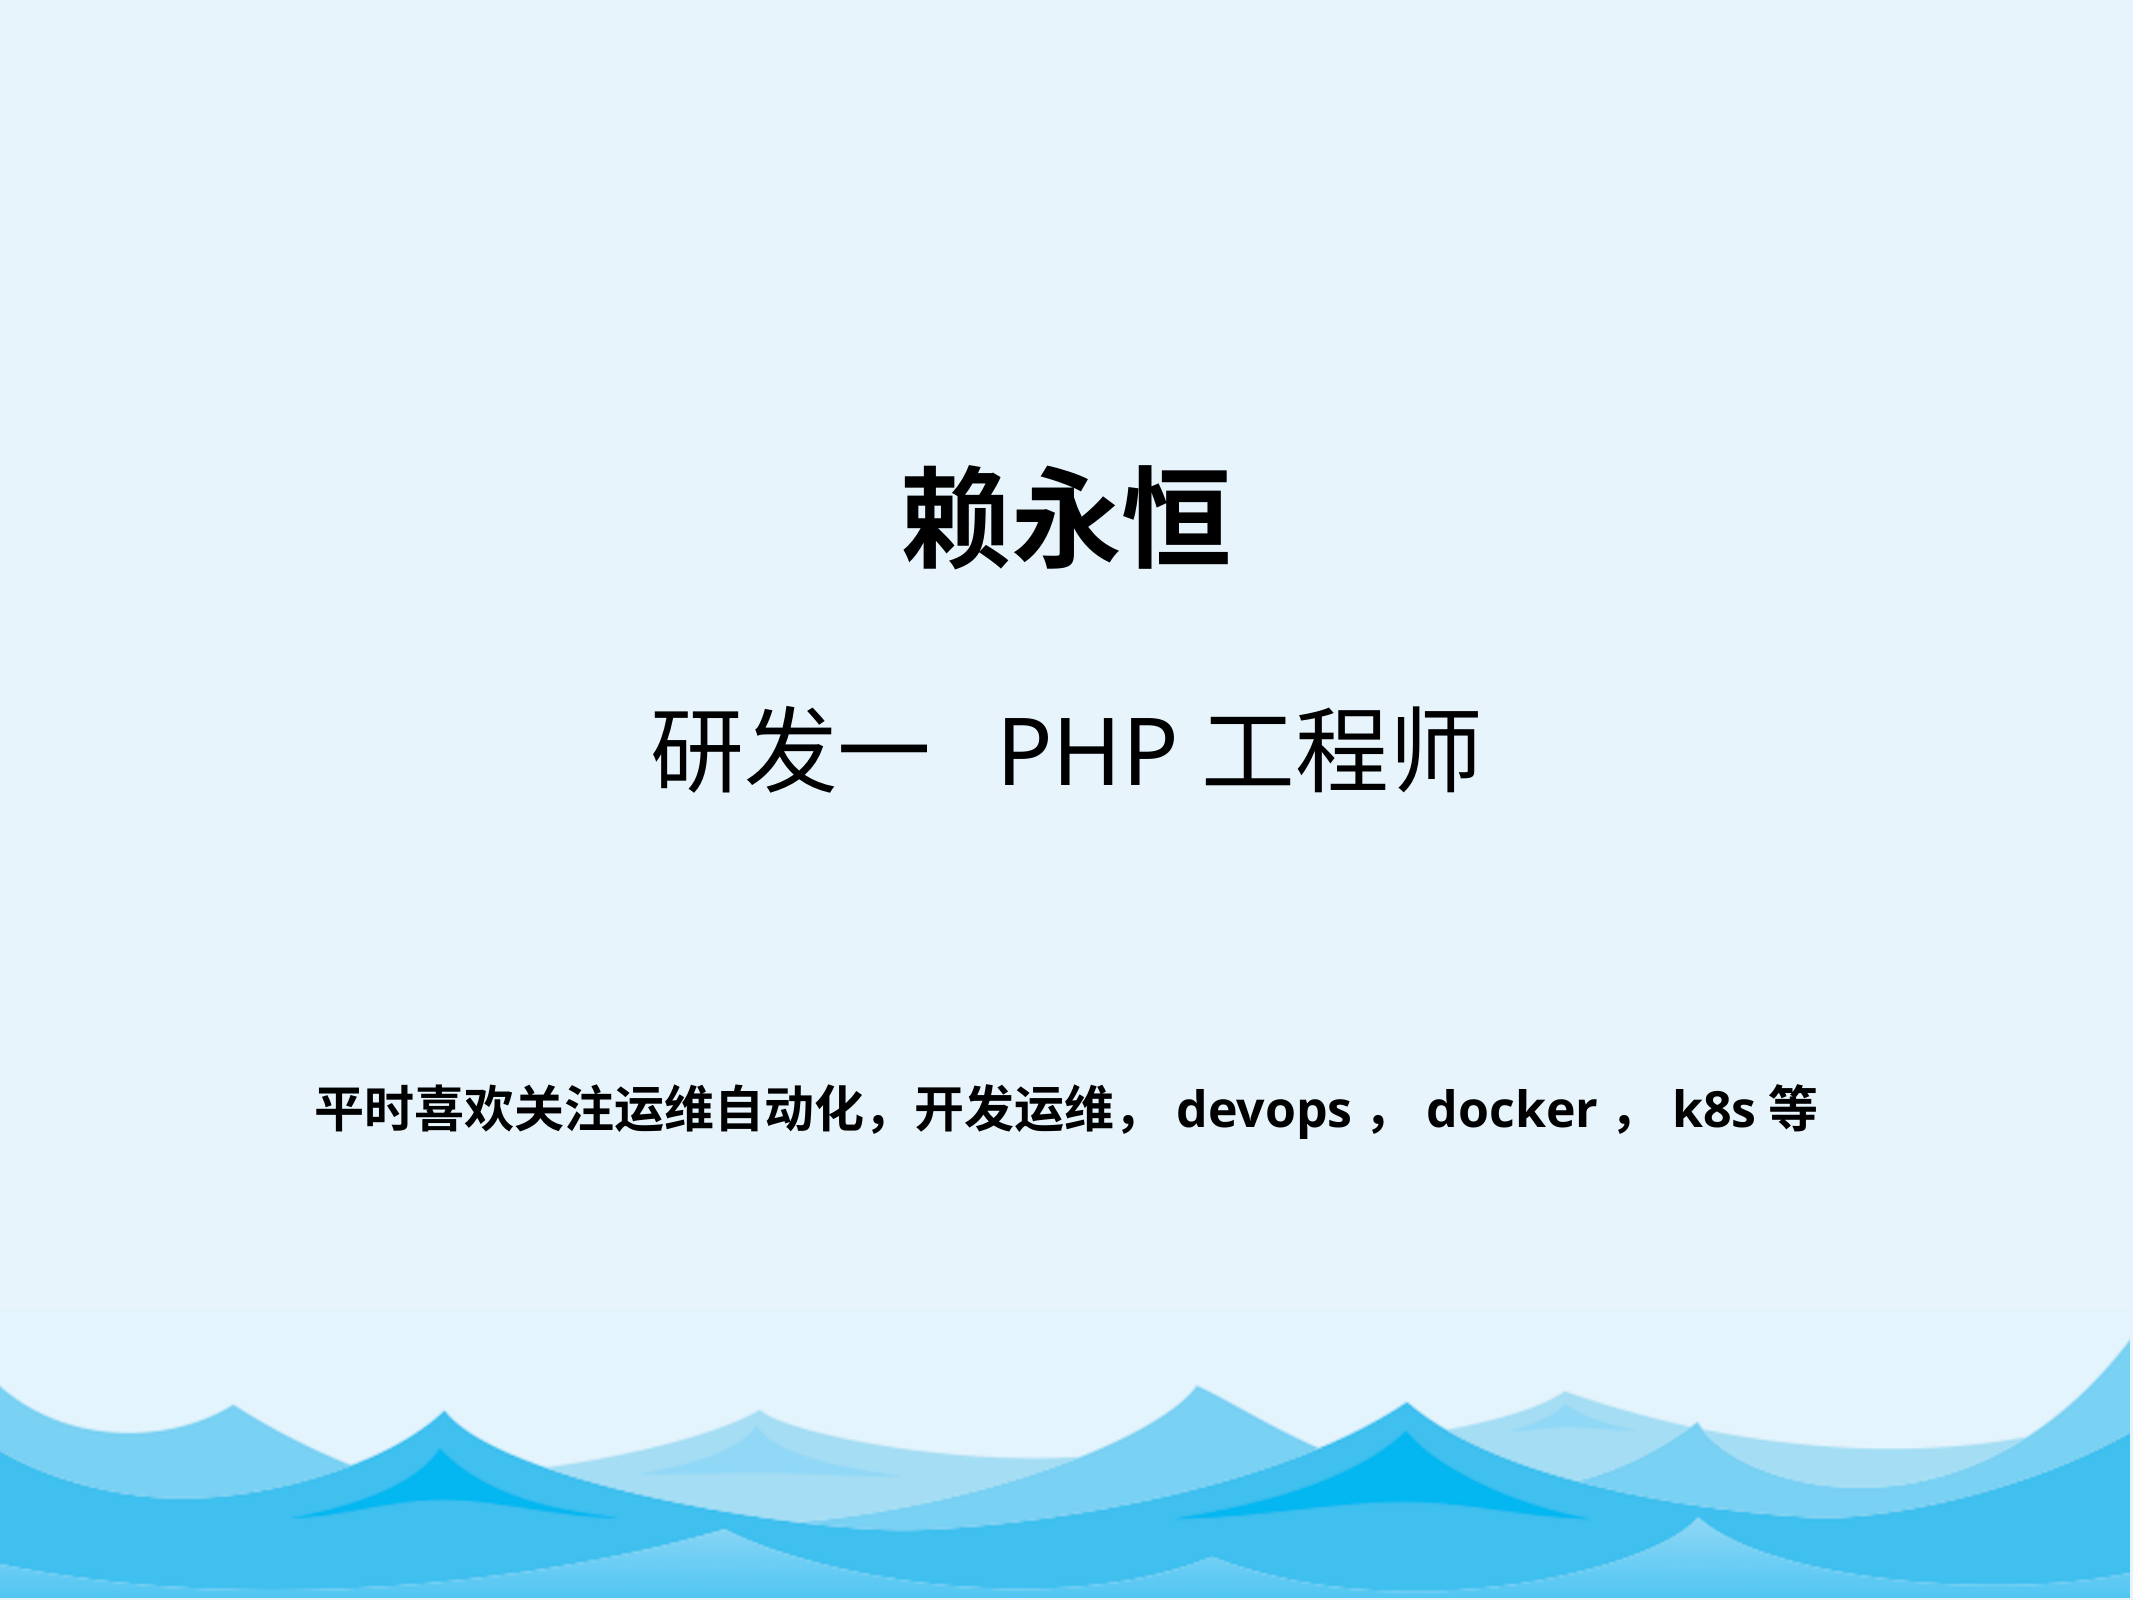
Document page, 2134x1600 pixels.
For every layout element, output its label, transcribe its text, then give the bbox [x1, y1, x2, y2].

text_box 赖永恒 研发一 PHP工程师 [372, 440, 1761, 812]
picture [0, 1308, 2130, 1598]
text_box 平时喜欢关注运维自动化，开发运维，devops，docker，k8s等 [306, 1068, 1828, 1146]
